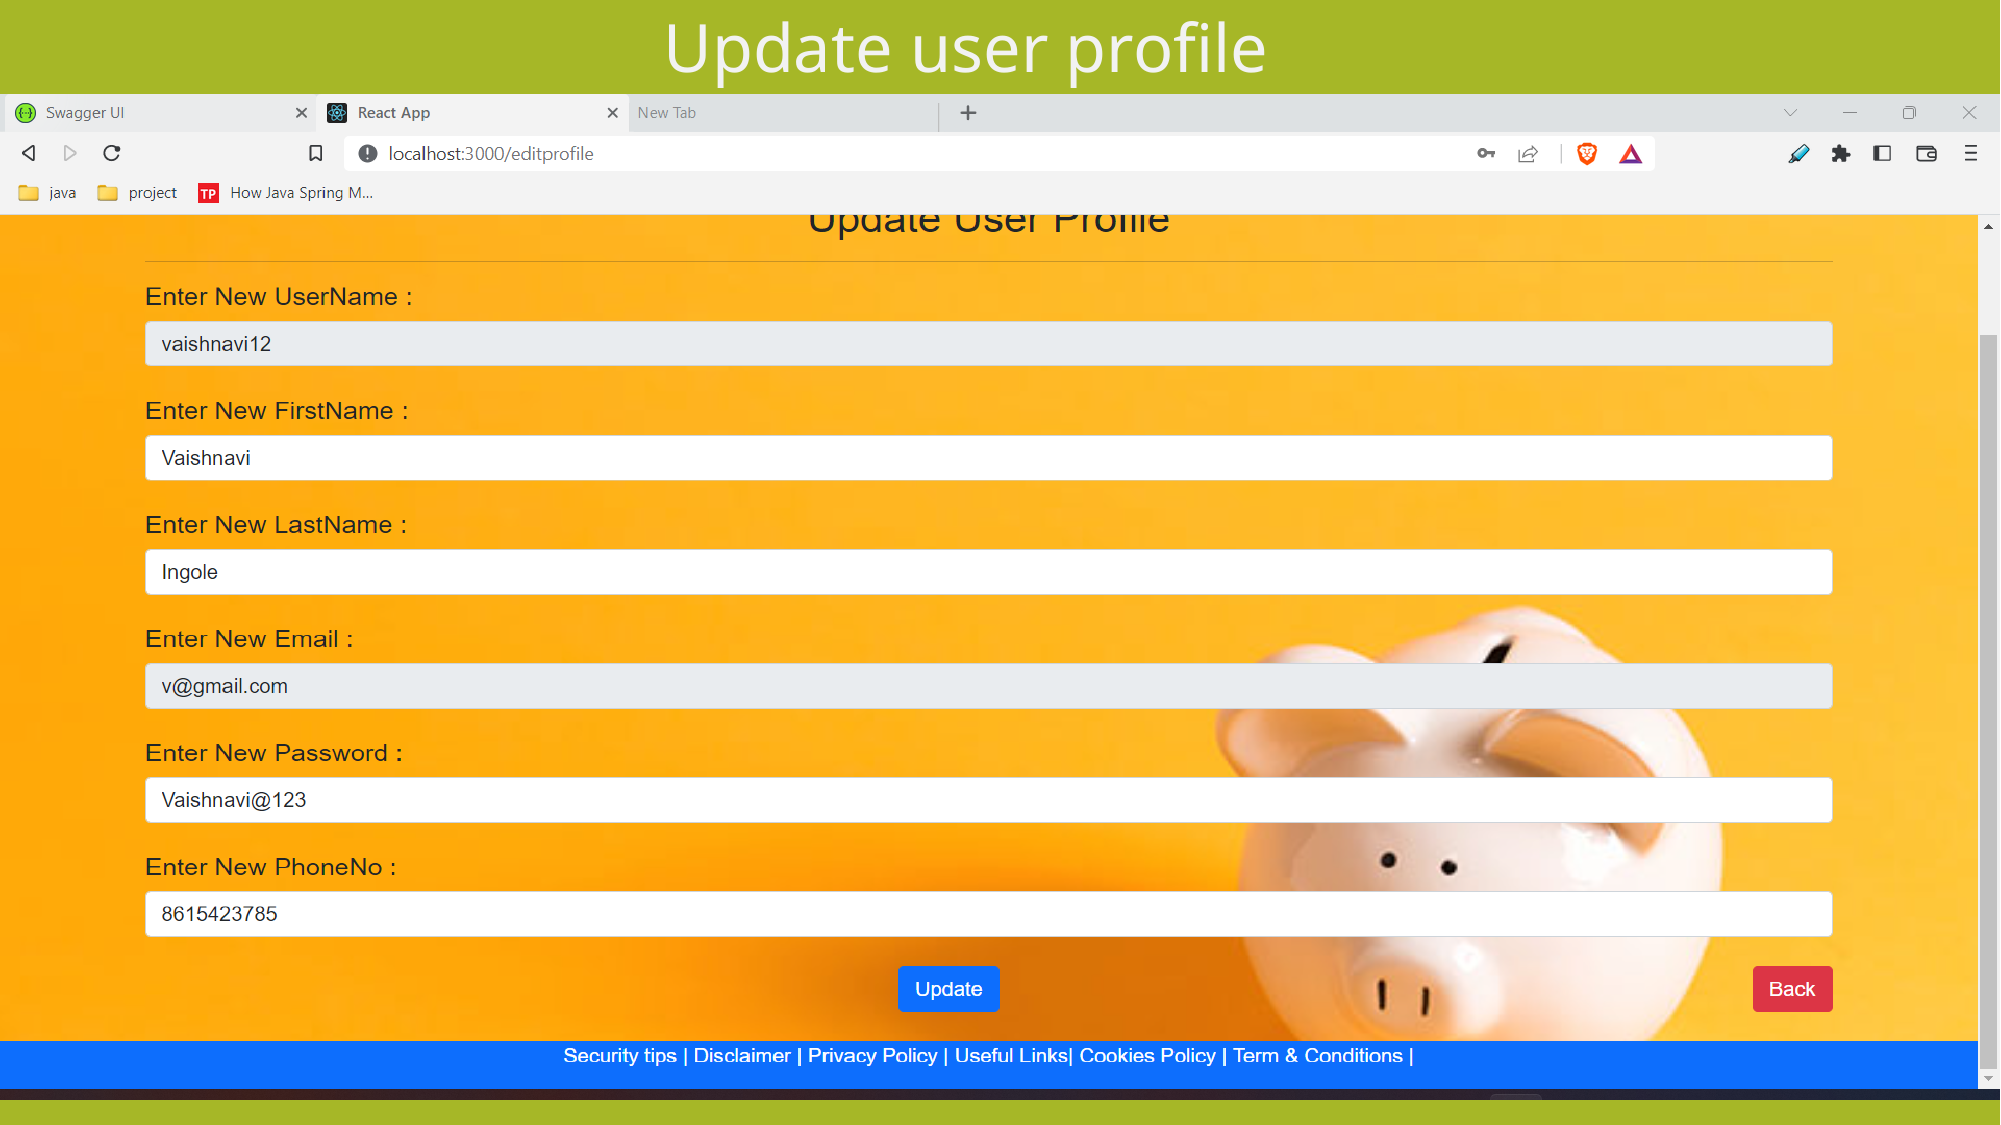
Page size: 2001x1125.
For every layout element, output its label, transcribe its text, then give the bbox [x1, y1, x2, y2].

picture [0, 94, 2000, 1101]
text_box Update user profile [584, 0, 1349, 92]
